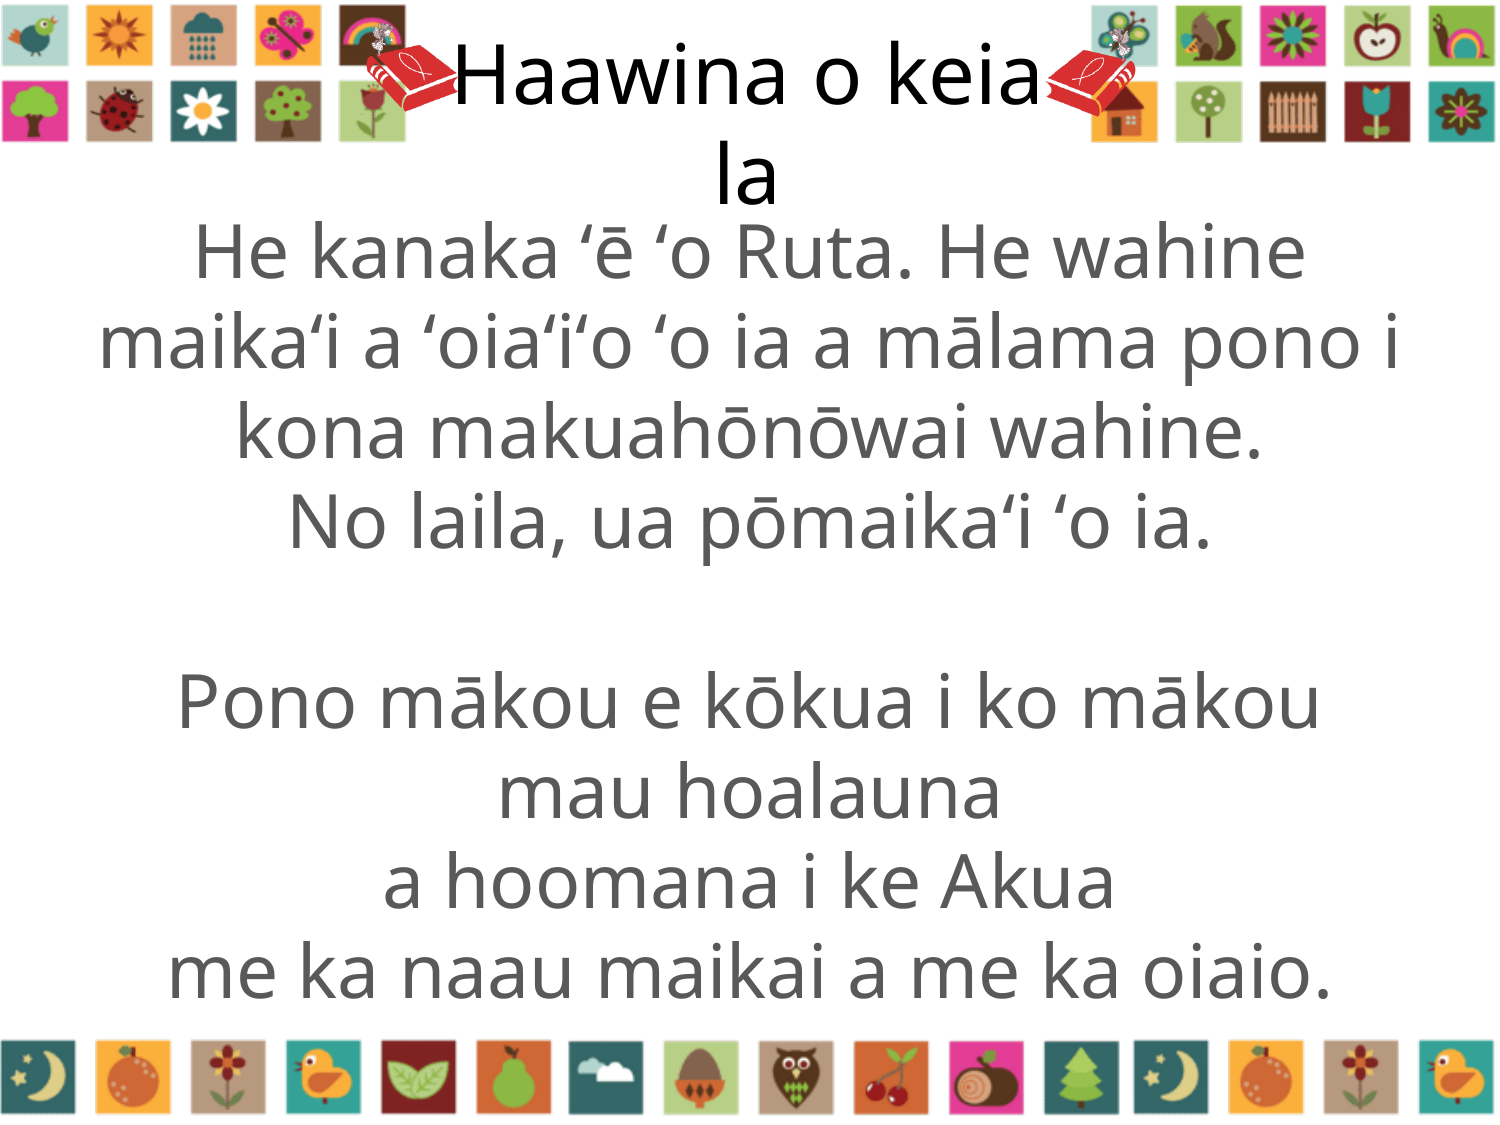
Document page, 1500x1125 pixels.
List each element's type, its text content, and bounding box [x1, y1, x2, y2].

picture [1014, 3, 1500, 150]
text_box Haawina o keia la [414, 13, 1080, 196]
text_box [0, 1028, 1500, 1118]
picture [0, 3, 491, 150]
text_box He kanaka ʻē ʻo Ruta. He wahine maikaʻi a ʻoiaʻiʻo ʻo ia a mālama pono i kona makuahōnōwai wahine. No laila, ua pōmaikaʻi ʻo ia. Pono mākou e kōkua i ko mākou mau hoalauna a hoomana i ke Akua me ka naau maikai a me ka oiaio. [76, 196, 1424, 1021]
